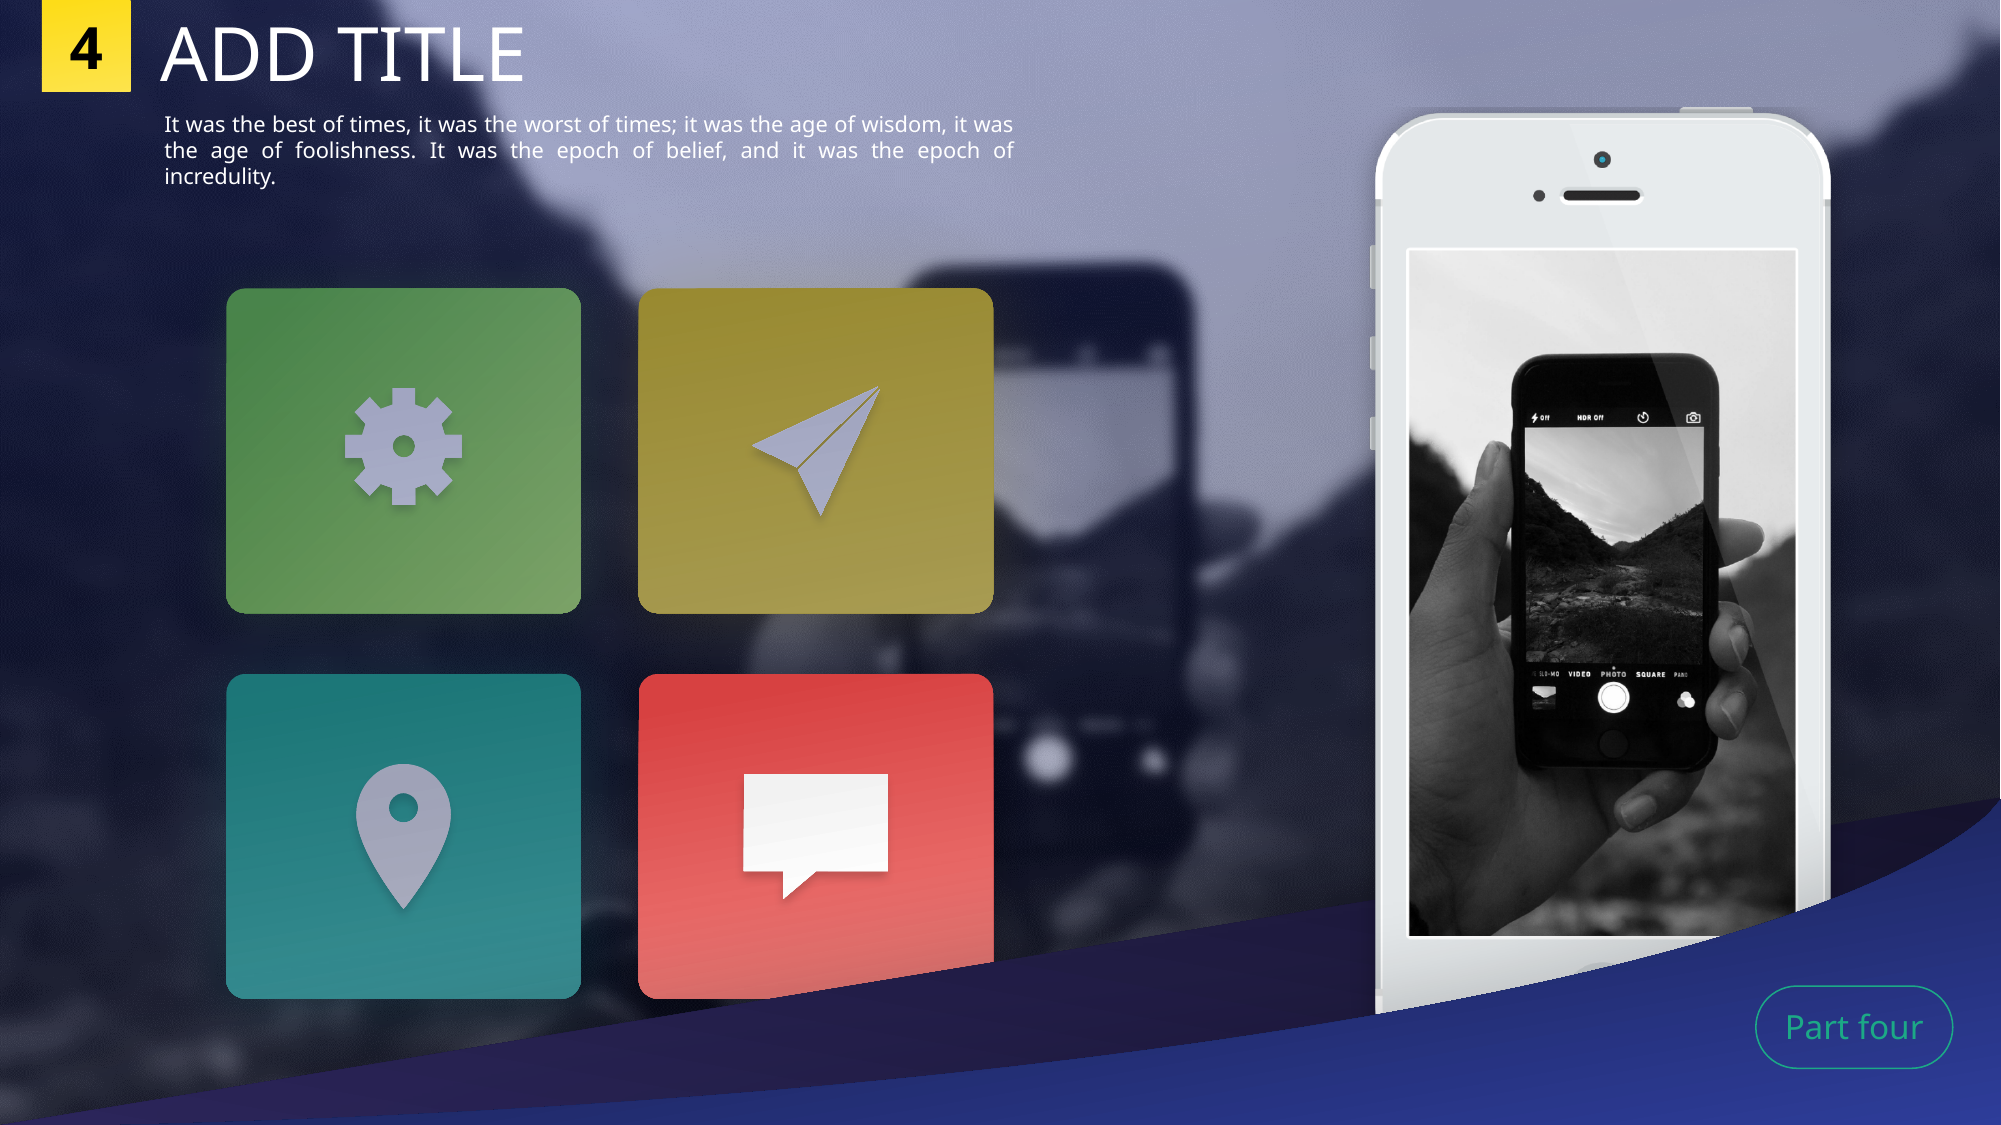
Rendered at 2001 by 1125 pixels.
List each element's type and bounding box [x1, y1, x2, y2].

picture [0, 0, 2000, 1125]
text_box [41, 0, 1030, 172]
text_box [226, 288, 994, 797]
text_box [2, 797, 2000, 1125]
